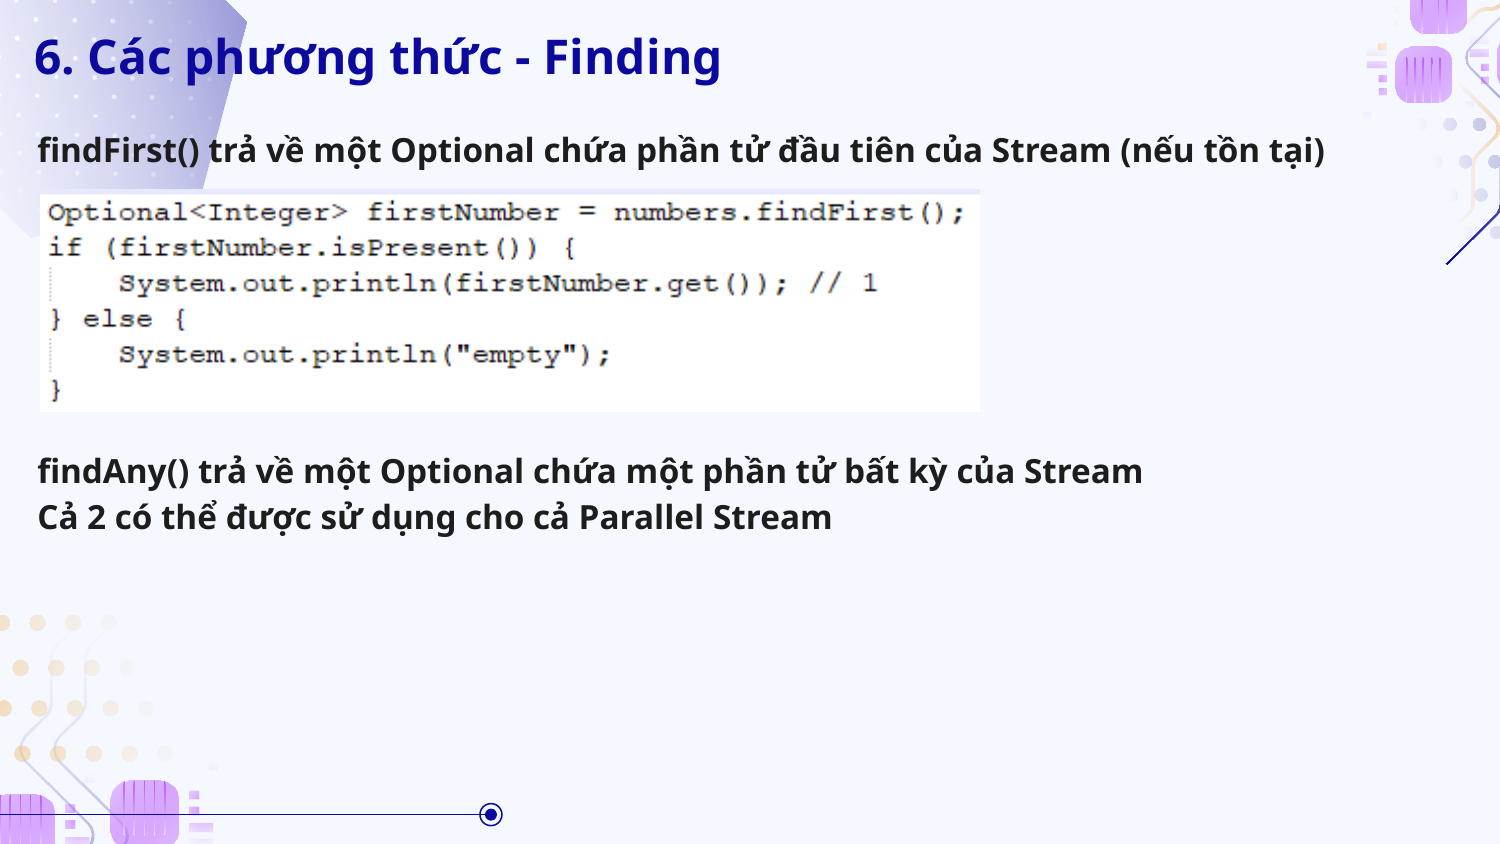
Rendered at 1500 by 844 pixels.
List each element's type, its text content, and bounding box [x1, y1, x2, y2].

text_box findFirst() trả về một Optional chứa phần tử đầu tiên của Stream (nếu tồn tại) [22, 105, 1478, 187]
text_box findAny() trả về một Optional chứa một phần tử bất kỳ của Stream Cả 2 có thể được sử dụng cho cả Parallel Stream [22, 410, 1500, 570]
picture [0, 0, 980, 413]
text_box 6. Các phương thức - Finding [19, 11, 1284, 106]
